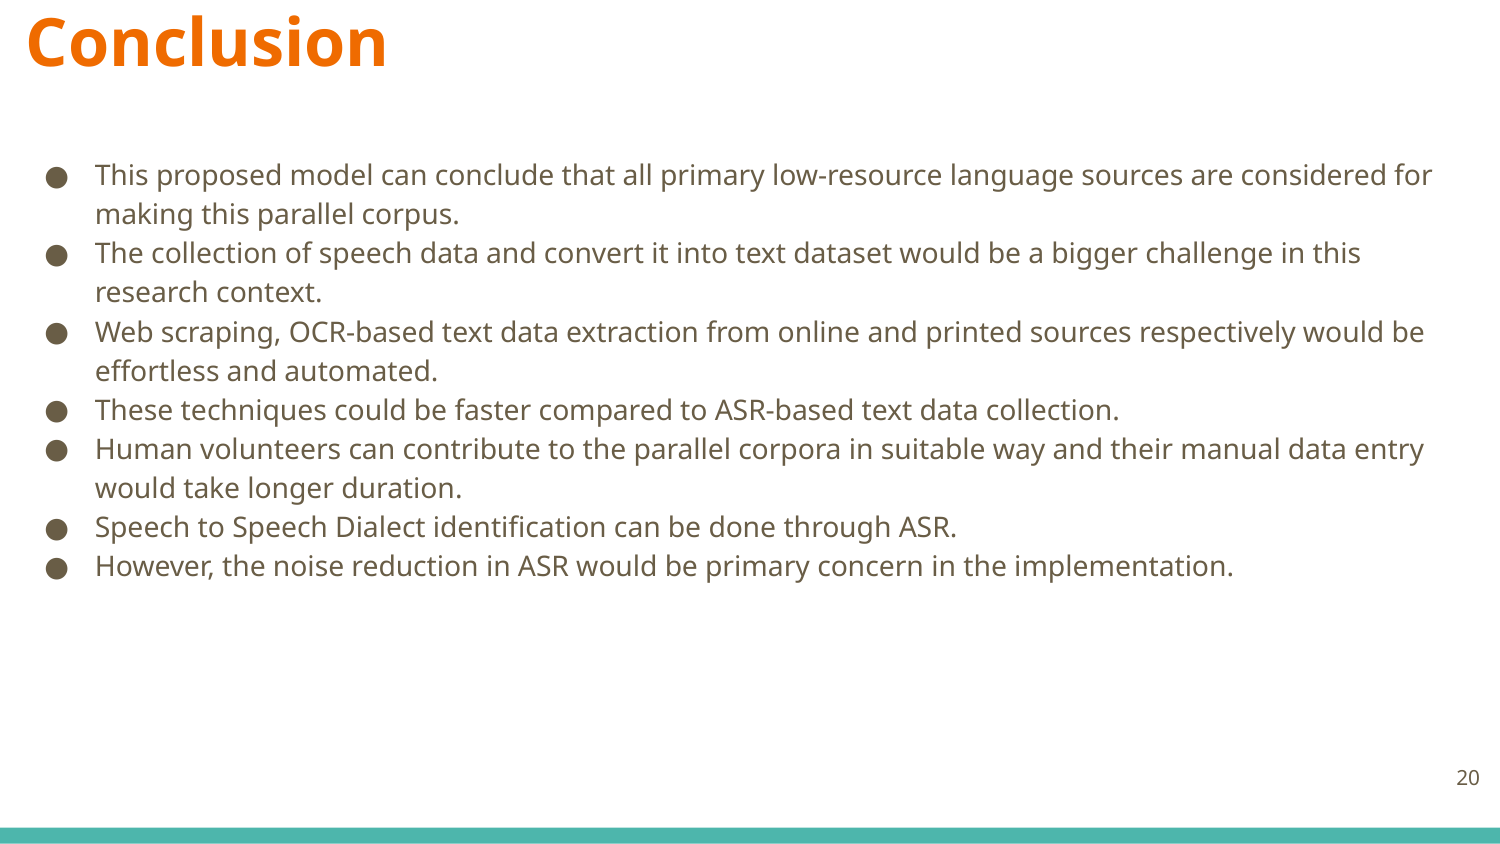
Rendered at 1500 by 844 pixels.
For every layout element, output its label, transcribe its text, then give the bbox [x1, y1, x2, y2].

title Conclusion [25, 0, 1424, 116]
list This proposed model can conclude that all primary low-resource language sources are considered for making this parallel corpus. The collection of speech data and convert it into text dataset would be a bigger challenge in this research context. Web scraping, OCR-based text data extraction from online and printed sources respectively would be effortless and automated. These techniques could be faster compared to ASR-based text data collection. Human volunteers can contribute to the parallel corpora in suitable way and their manual data entry would take longer duration. Speech to Speech Dialect identification can be done through ASR. However, the noise reduction in ASR would be primary concern in the implementation. [7, 137, 1493, 599]
slide_number 20 [1389, 764, 1480, 830]
